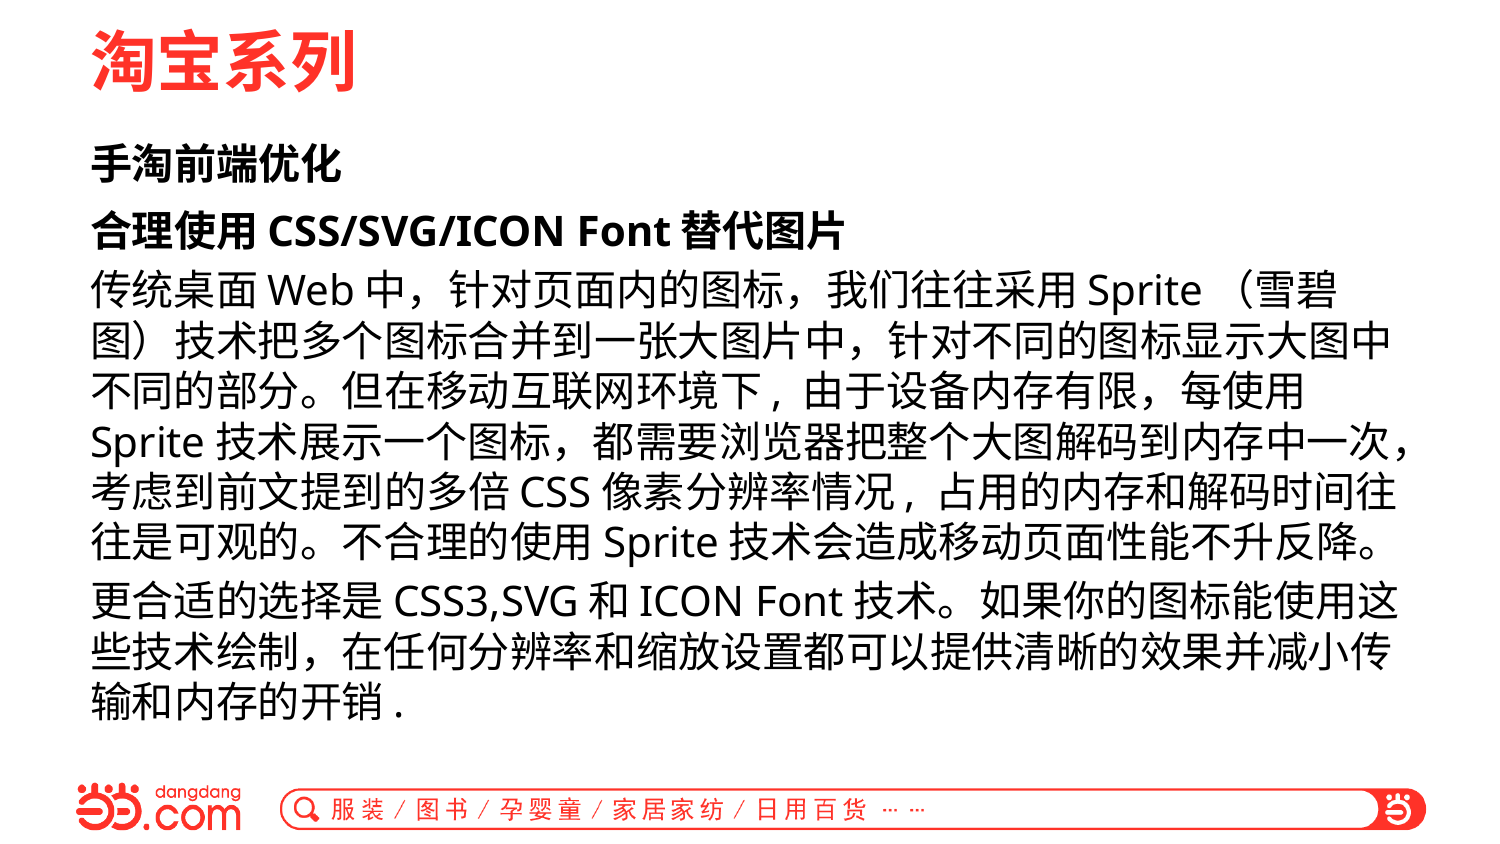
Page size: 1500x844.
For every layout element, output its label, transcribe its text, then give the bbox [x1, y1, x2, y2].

list 合理使用CSS/SVG/ICON Font替代图片 传统桌面Web中，针对页面内的图标，我们往往采用Sprite（雪碧图）技术把多个图标合并到一张大图片中，针对不同的图标显示大图中不同的部分。但在移动互联网环境下, 由于设备内存有限，每使用Sprite技术展示一个图标，都需要浏览器把整个大图解码到内存中一次，考虑到前文提到的多倍CSS像素分辨率情况, 占用的内存和解码时间往往是可观的。不合理的使用Sprite技术会造成移动页面性能不升反降。 更合适的选择是CSS3,SVG和ICON Font技术。如果你的图标能使用这些技术绘制，在任何分辨率和缩放设置都可以提供清晰的效果并减小传输和内存的开销. [75, 197, 1425, 751]
list 手淘前端优化 [75, 129, 1425, 196]
picture [0, 765, 1500, 844]
title 淘宝系列 [75, 20, 1425, 100]
